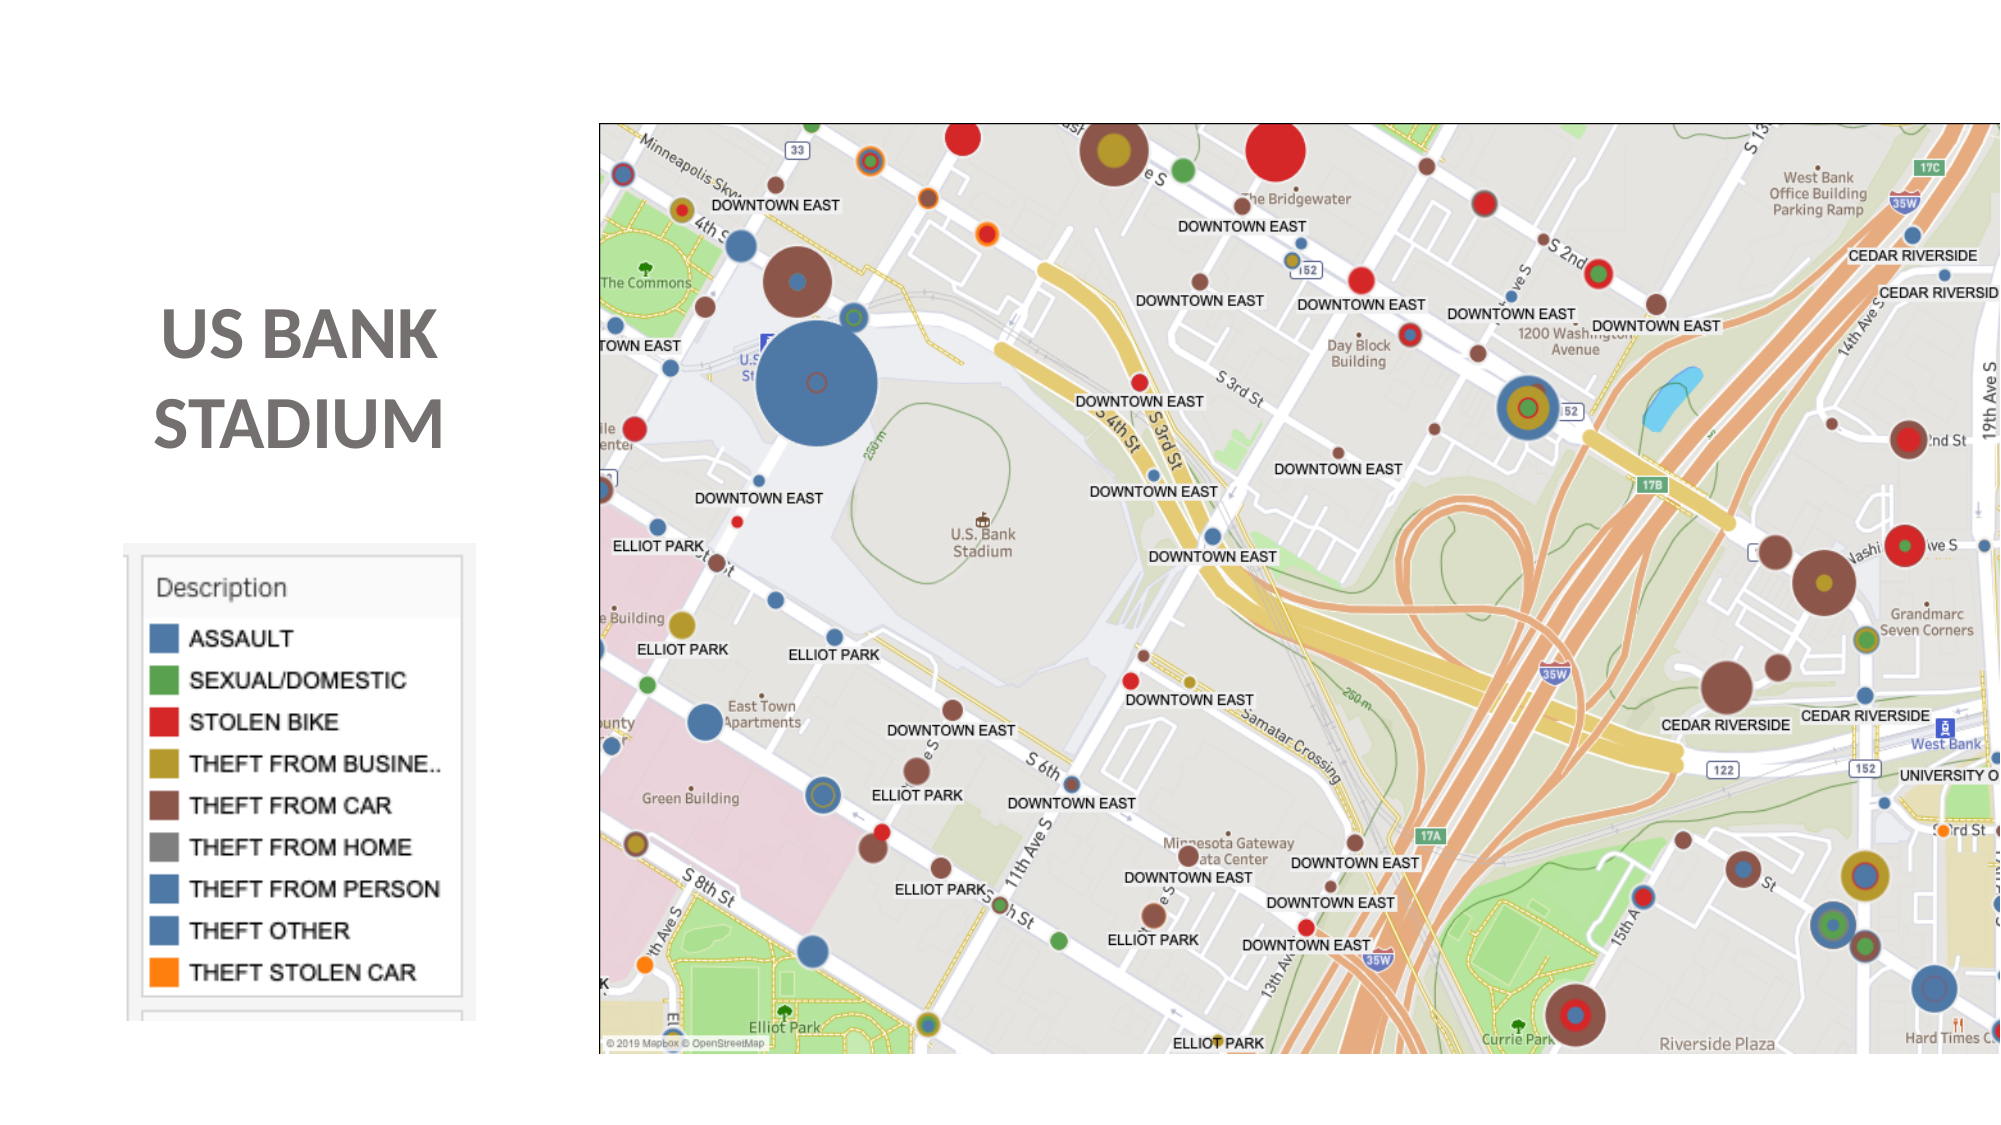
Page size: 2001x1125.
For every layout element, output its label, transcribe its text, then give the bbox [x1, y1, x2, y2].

picture [599, 123, 2000, 1054]
picture [123, 543, 477, 1021]
text_box US BANK STADIUM [0, 275, 593, 471]
